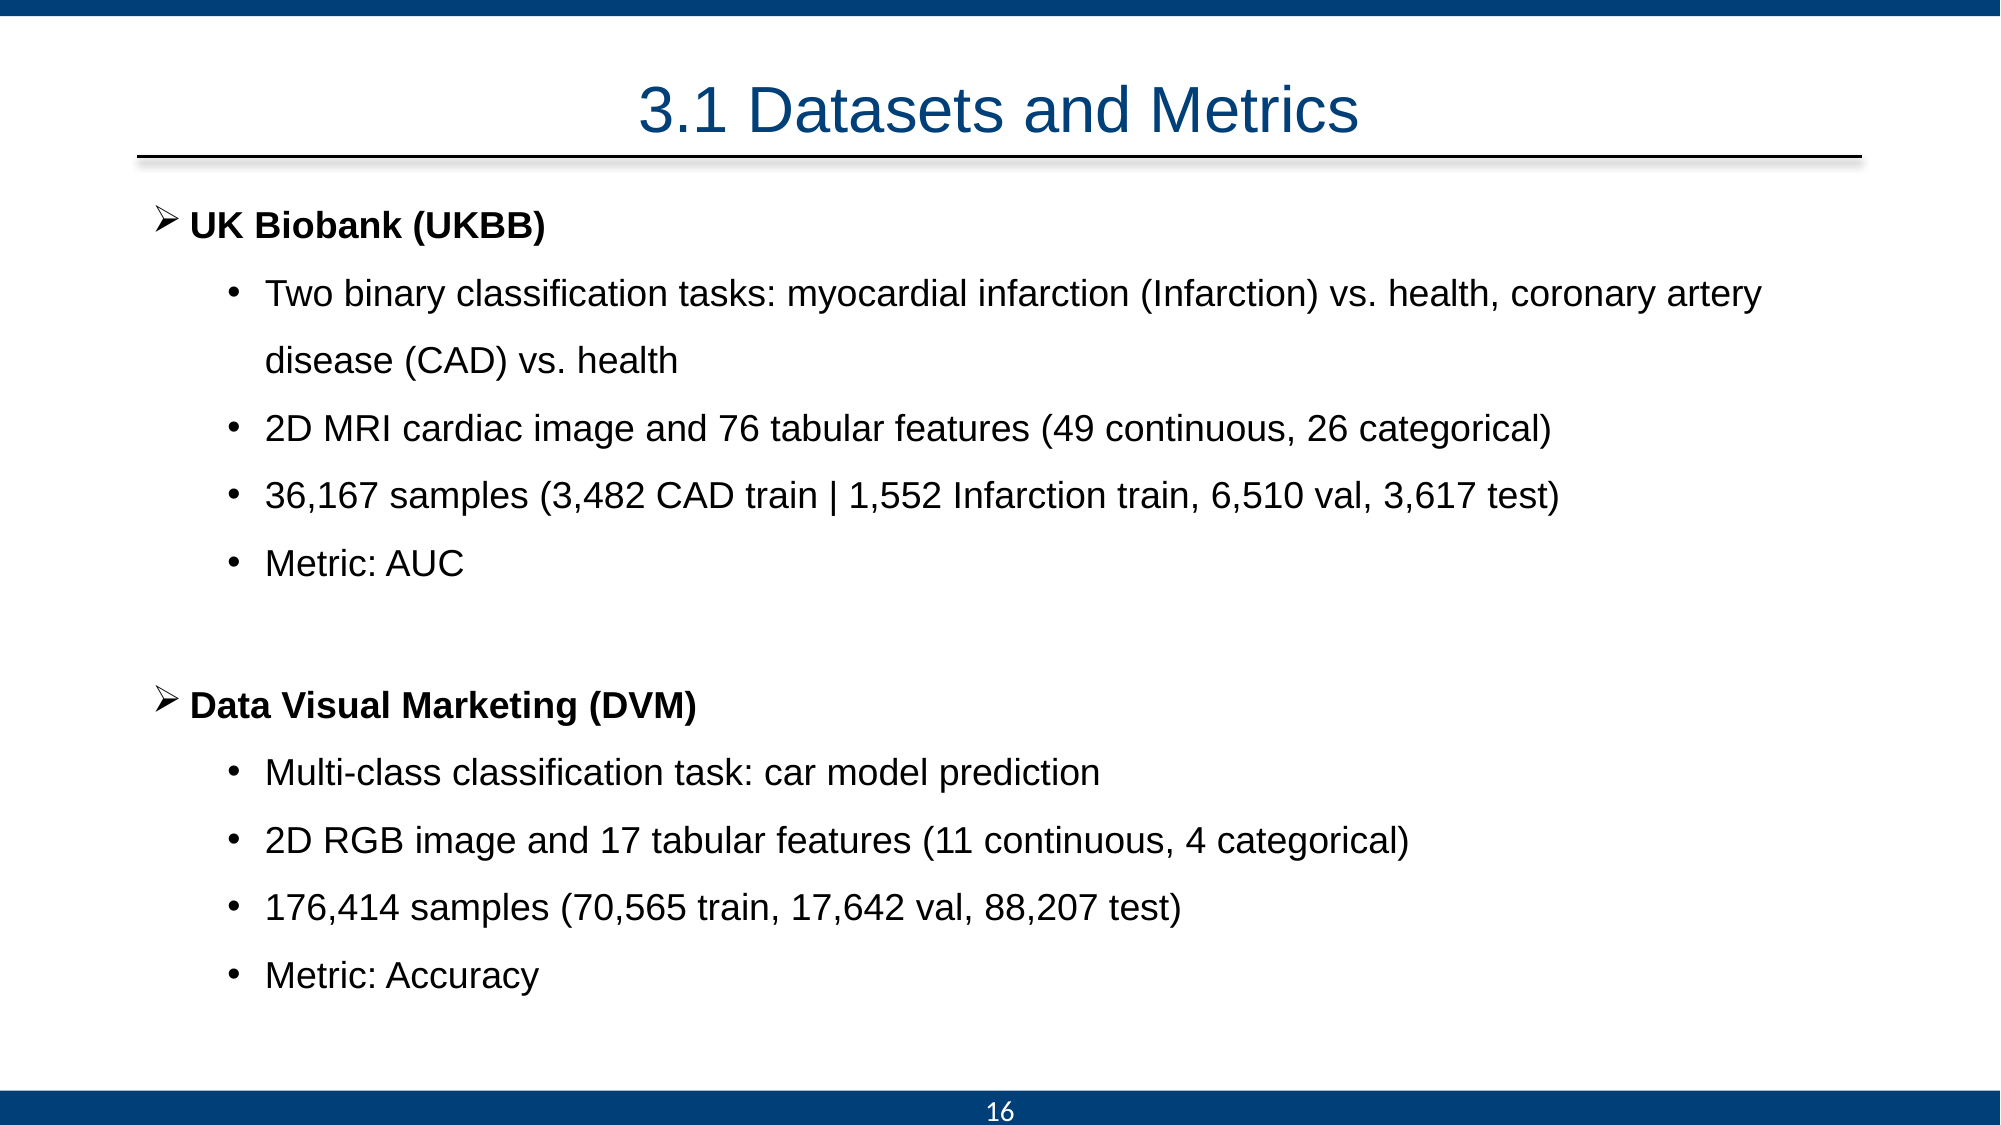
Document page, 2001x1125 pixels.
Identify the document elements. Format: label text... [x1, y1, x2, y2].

slide_number 16 [774, 1079, 1225, 1125]
title 3.1 Datasets and Metrics [137, 68, 1863, 155]
list UK Biobank (UKBB) Two binary classification tasks: myocardial infarction (Infarction) vs. health, coronary artery disease (CAD) vs. health 2D MRI cardiac image and 76 tabular features (49 continuous, 26 categorical) 36,167 samples (3,482 CAD train | 1,552 Infarction train, 6,510 val, 3,617 test) Metric: AUC Data Visual Marketing (DVM) Multi-class classification task: car model prediction 2D RGB image and 17 tabular features (11 continuous, 4 categorical) 176,414 samples (70,565 train, 17,642 val, 88,207 test) Metric: Accuracy [137, 171, 1863, 1014]
